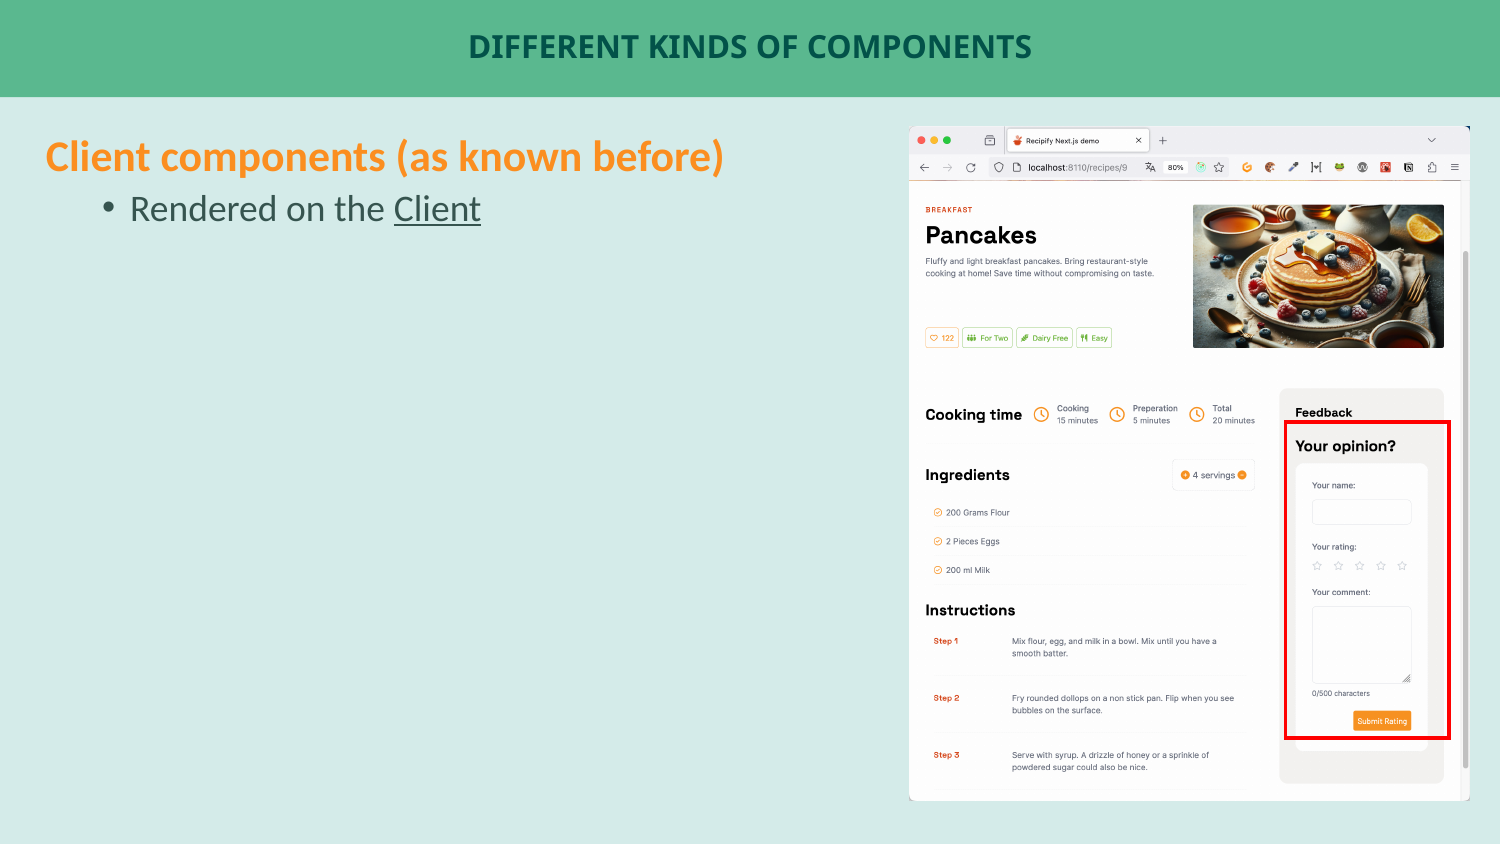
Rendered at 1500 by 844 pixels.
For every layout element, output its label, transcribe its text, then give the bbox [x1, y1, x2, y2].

title different Kinds of components [0, 0, 1500, 98]
picture [909, 126, 1470, 801]
list Client components (as known before) Rendered on the Client [30, 126, 909, 782]
